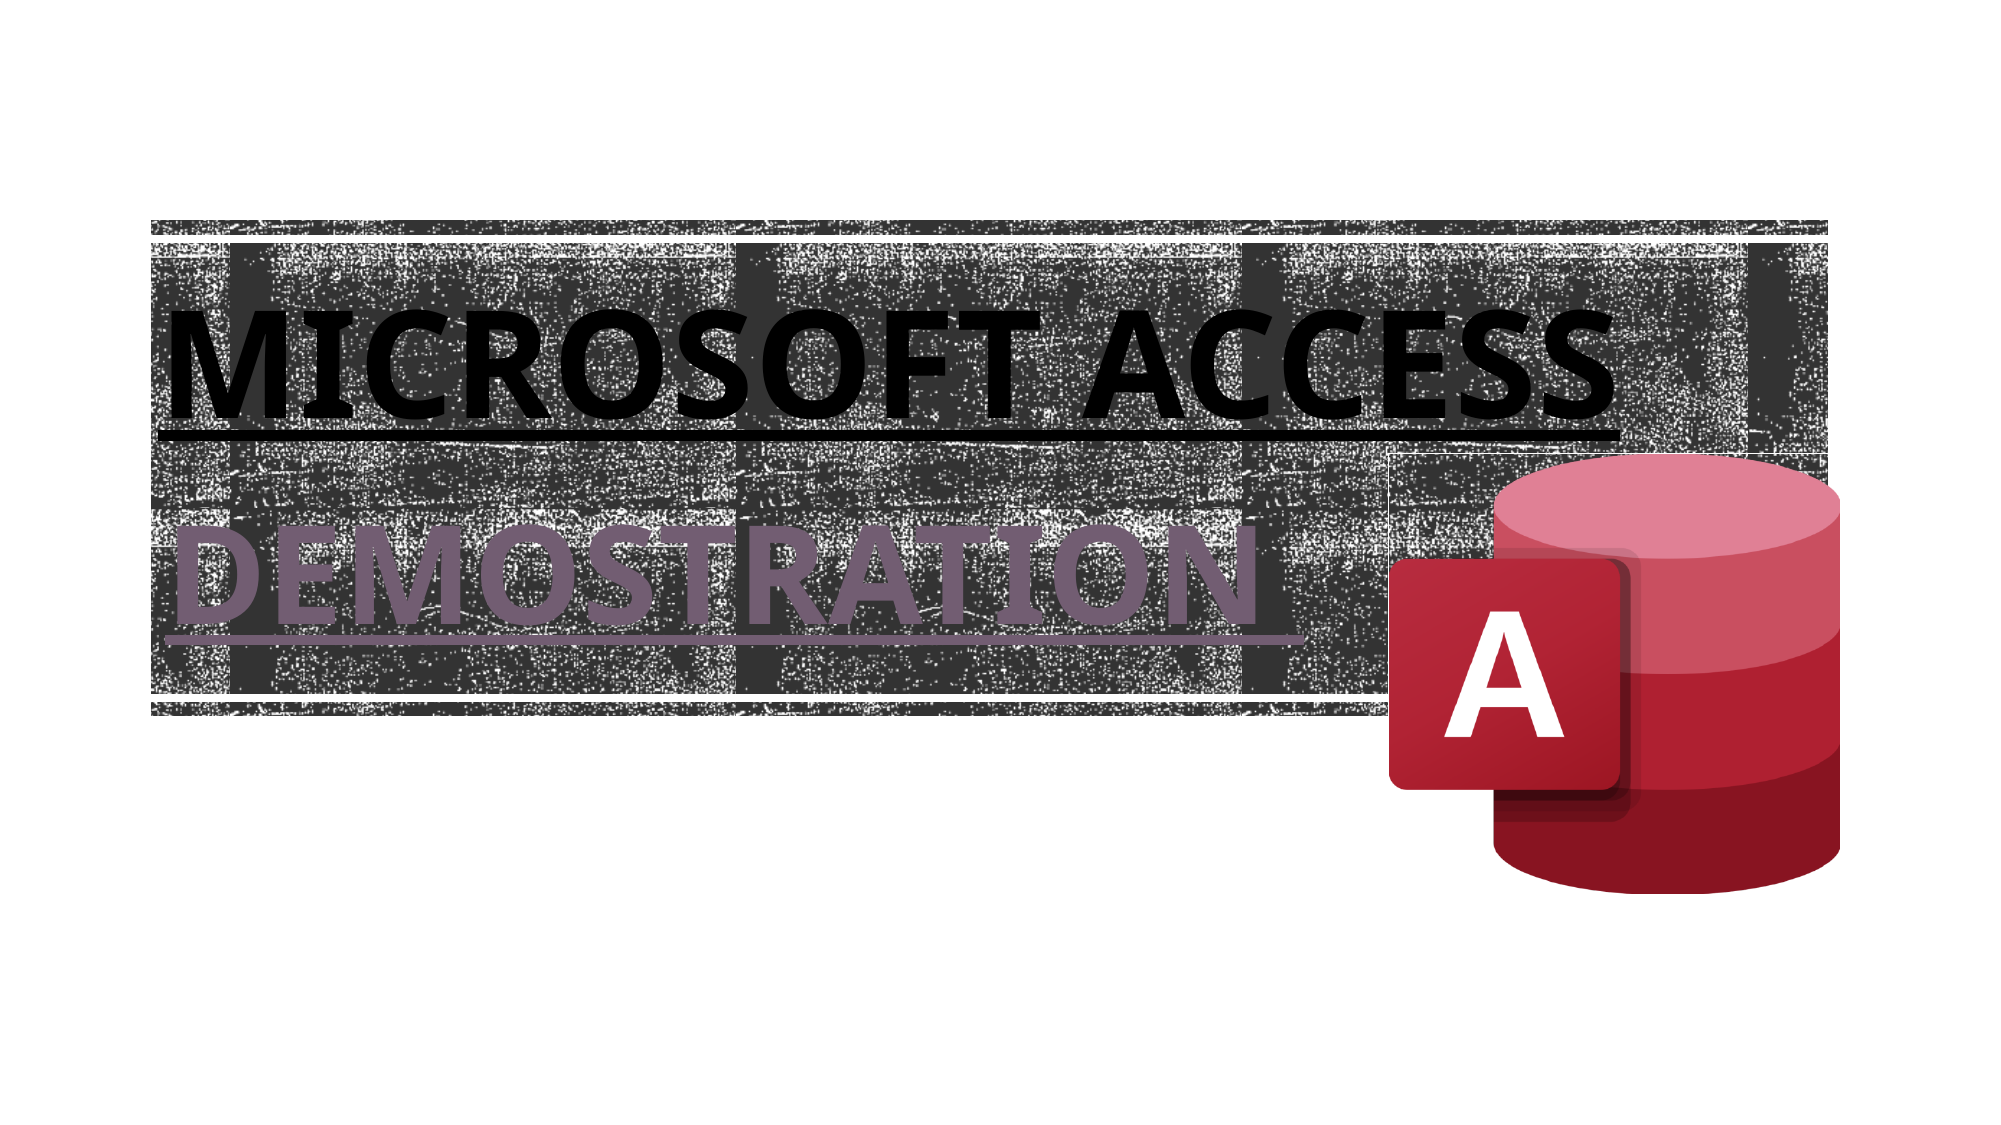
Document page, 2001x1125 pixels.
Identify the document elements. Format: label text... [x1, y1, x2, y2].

title MICROSOFT ACCESS [143, 71, 1949, 674]
subtitle DEMOSTRATION [150, 498, 1388, 674]
picture [1389, 454, 1840, 894]
